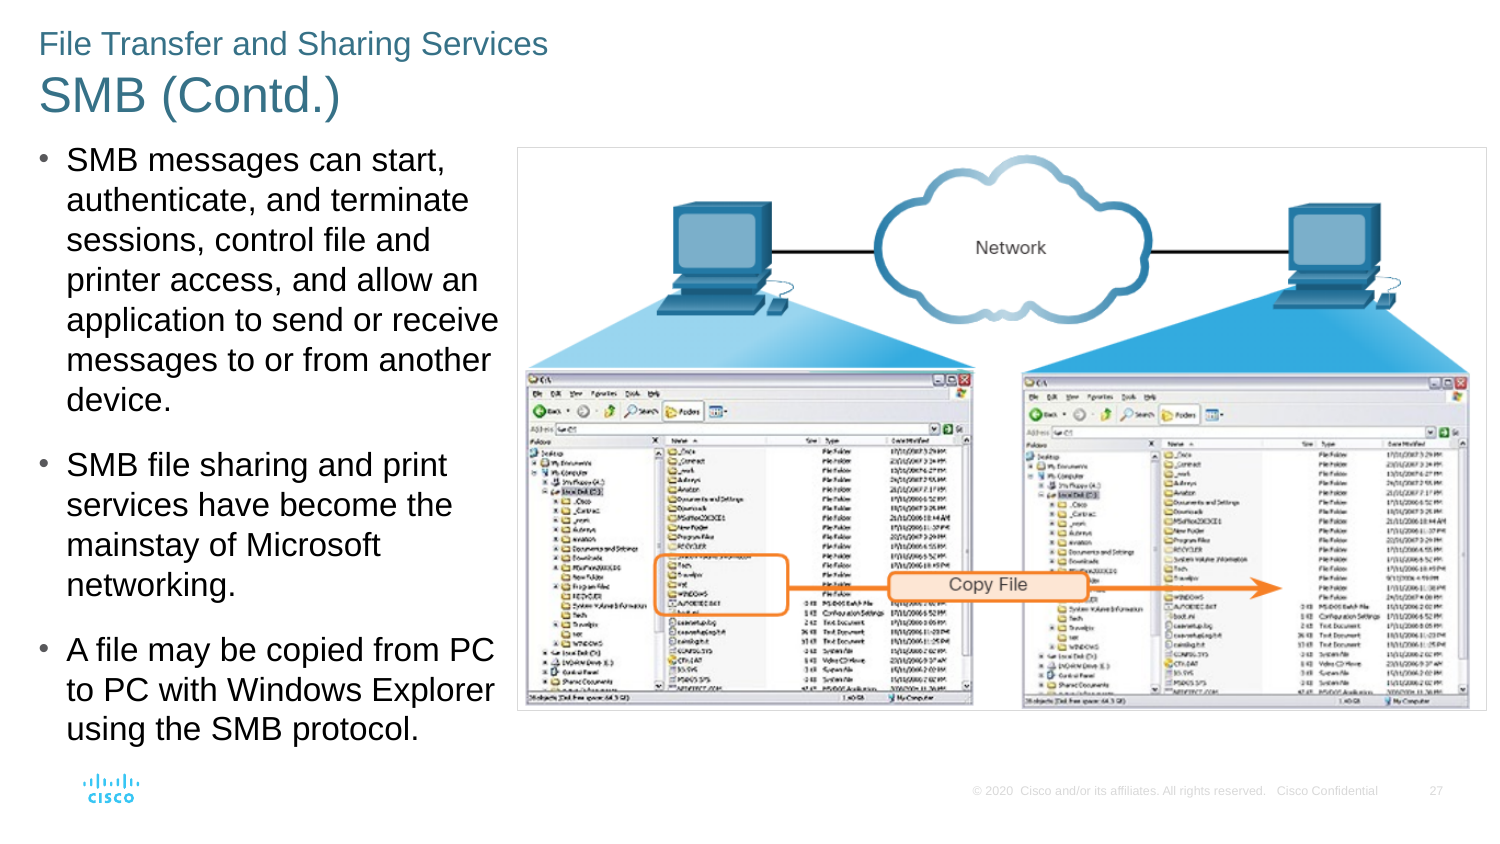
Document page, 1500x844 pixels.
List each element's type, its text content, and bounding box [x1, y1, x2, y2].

list SMB messages can start, authenticate, and terminate sessions, control file and printer access, and allow an application to send or receive messages to or from another device. SMB file sharing and print services have become the mainstay of Microsoft networking. A file may be copied from PC to PC with Windows Explorer using the SMB protocol. [23, 131, 536, 713]
picture [517, 146, 1487, 711]
text_box File Transfer and Sharing Services SMB (Contd.) [23, 10, 1500, 135]
